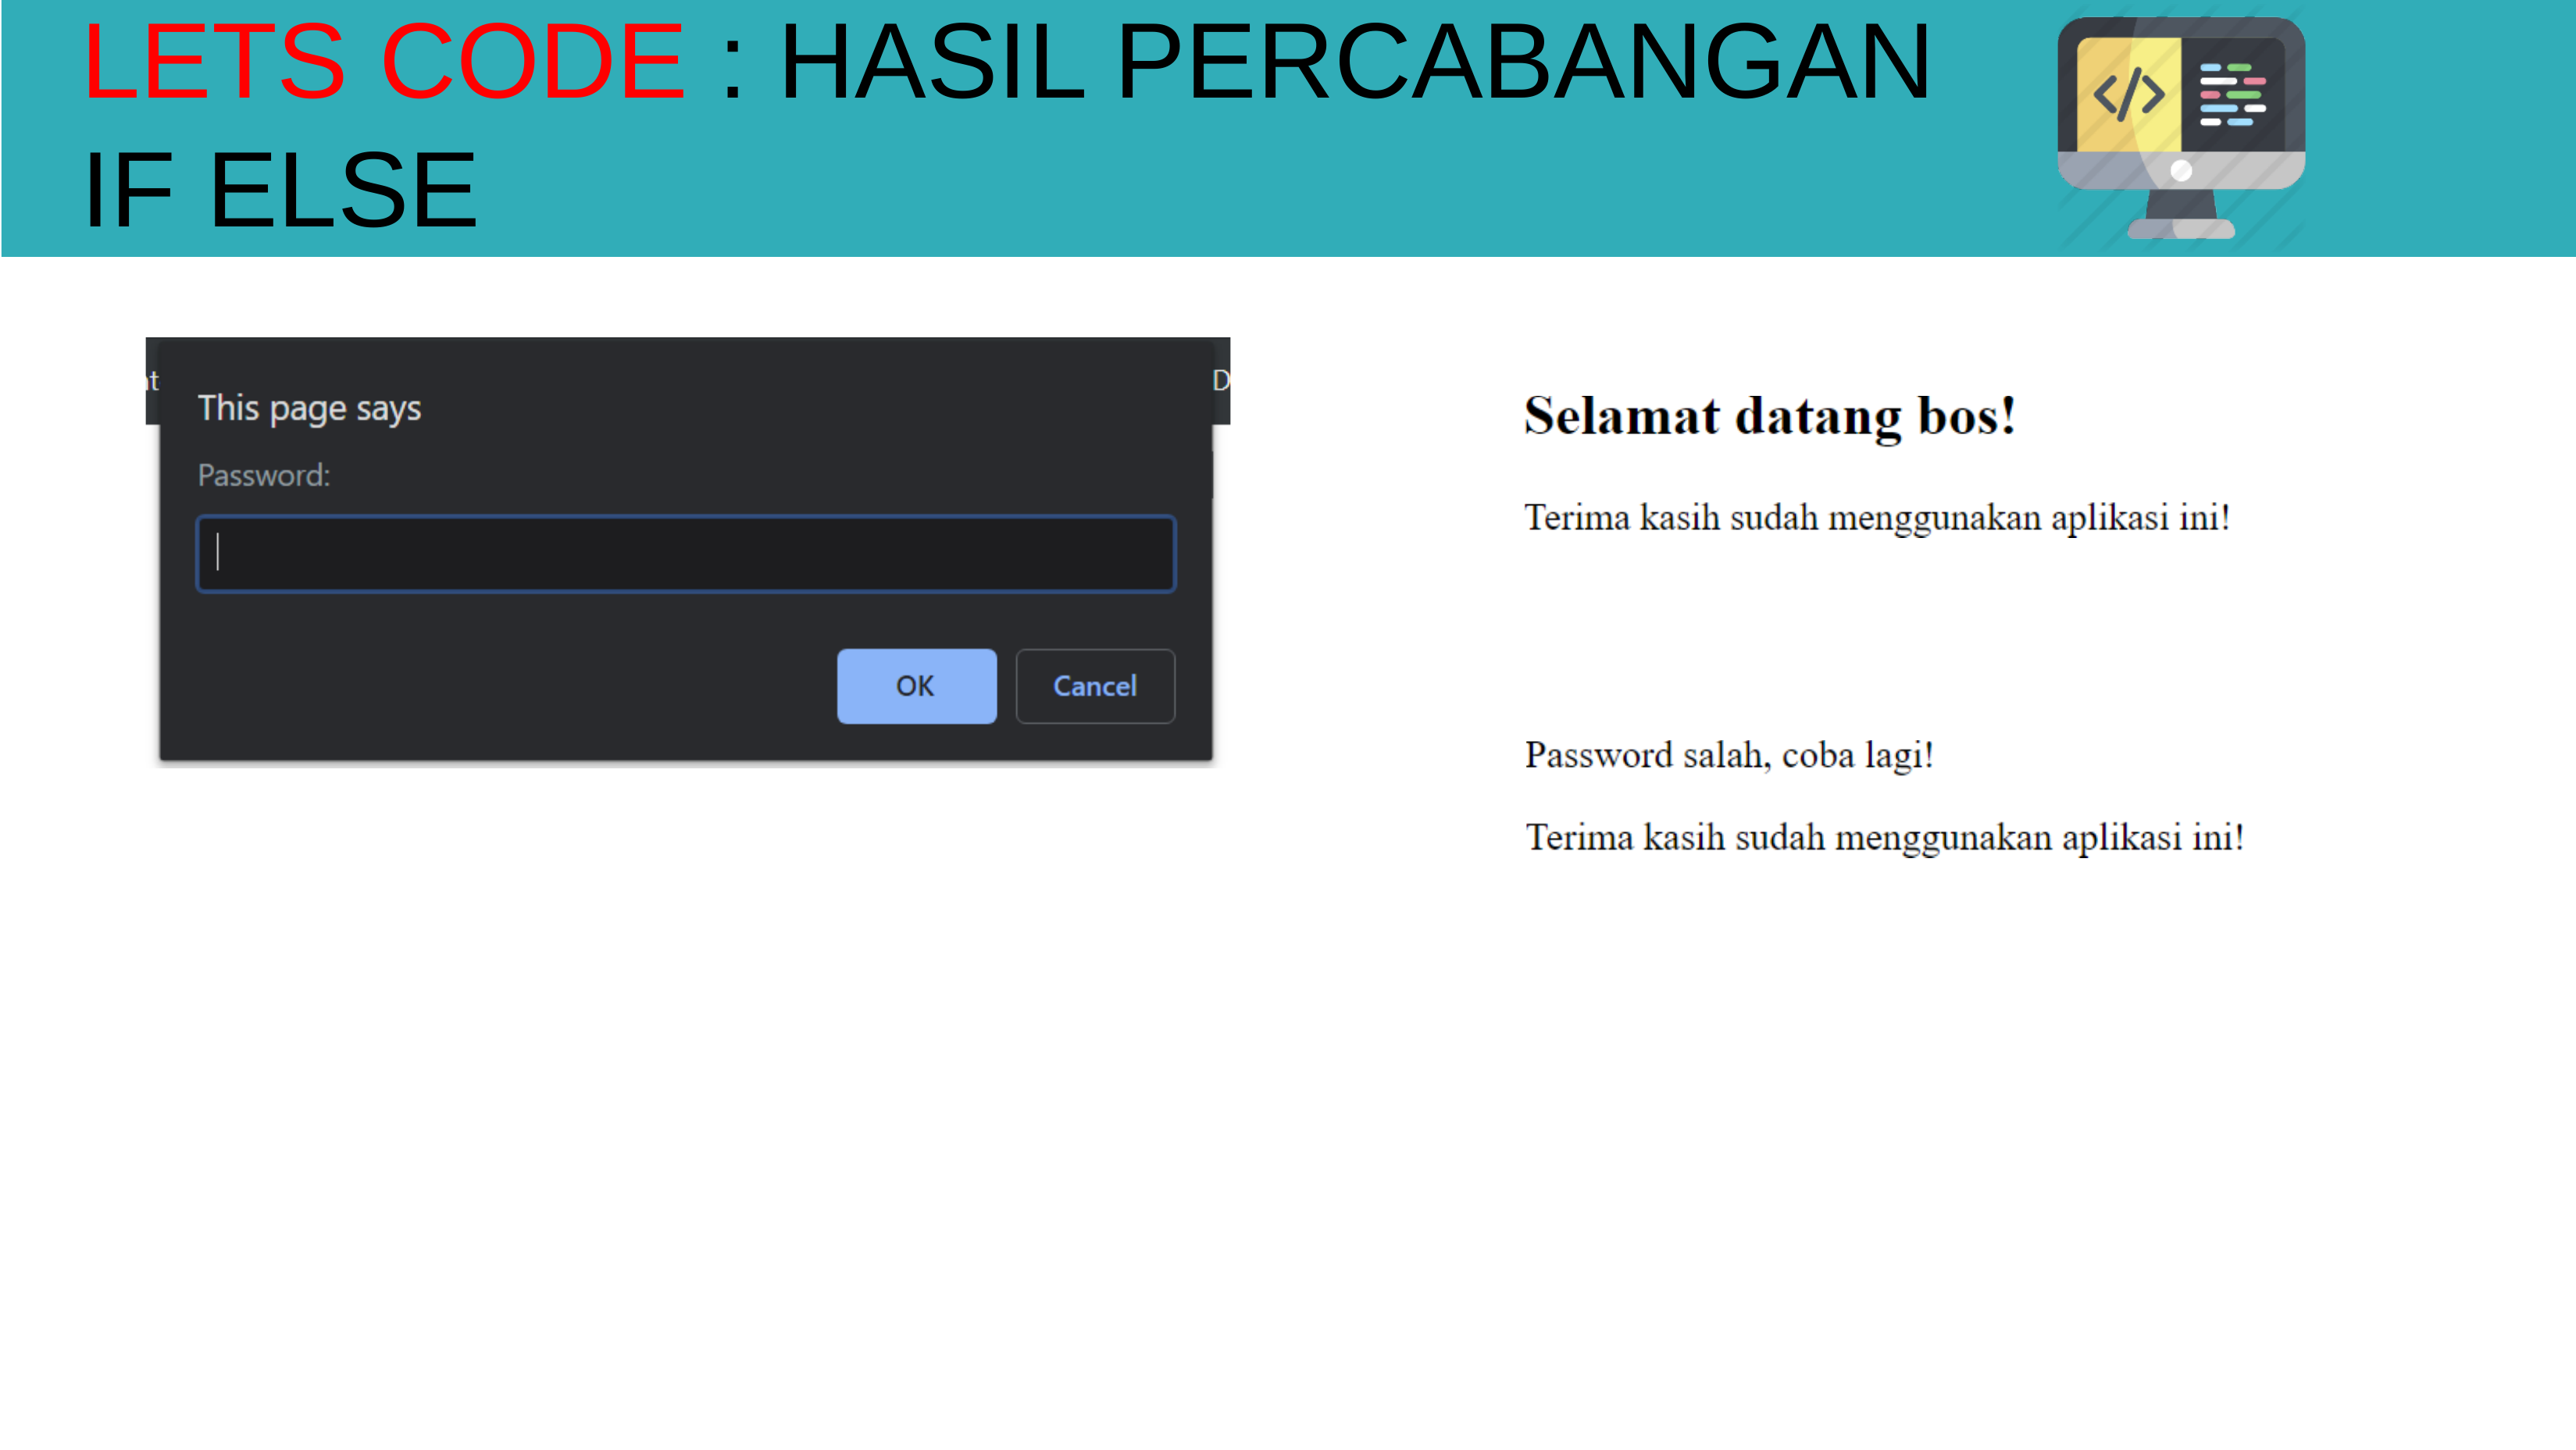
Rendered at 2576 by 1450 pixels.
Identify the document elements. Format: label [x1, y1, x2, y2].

text_box [145, 337, 1231, 768]
text_box [1525, 740, 2243, 858]
text_box [1, 0, 2576, 257]
text_box [1524, 396, 2229, 538]
